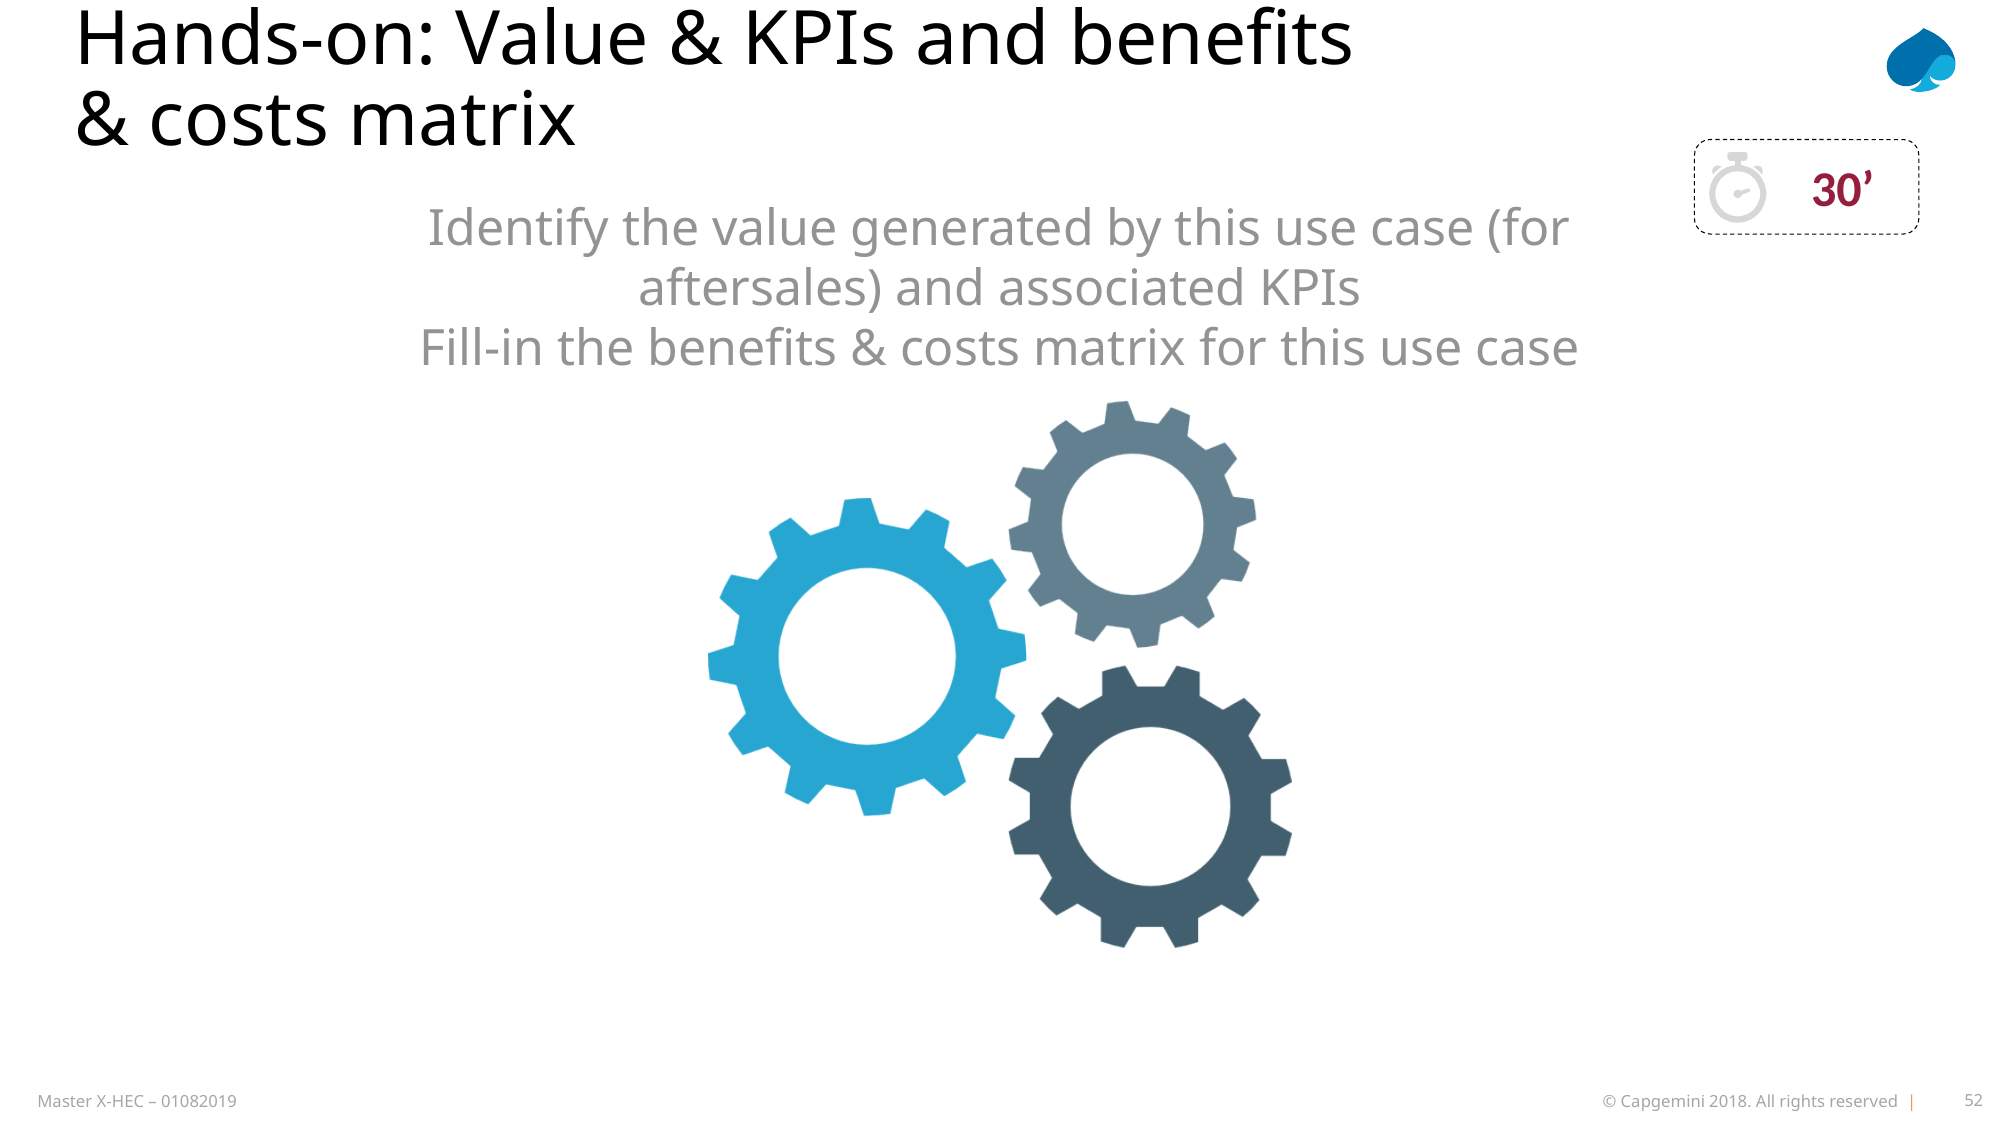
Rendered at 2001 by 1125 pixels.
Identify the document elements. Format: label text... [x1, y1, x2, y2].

title Hands-on: Value & KPIs and benefits & costs matrix [59, 22, 1750, 140]
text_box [1694, 139, 1921, 235]
picture [708, 383, 1292, 966]
text_box Identify the value generated by this use case (for aftersales) and associated KPIs Fill-in the benefits & costs matrix for this use case [387, 214, 1612, 357]
